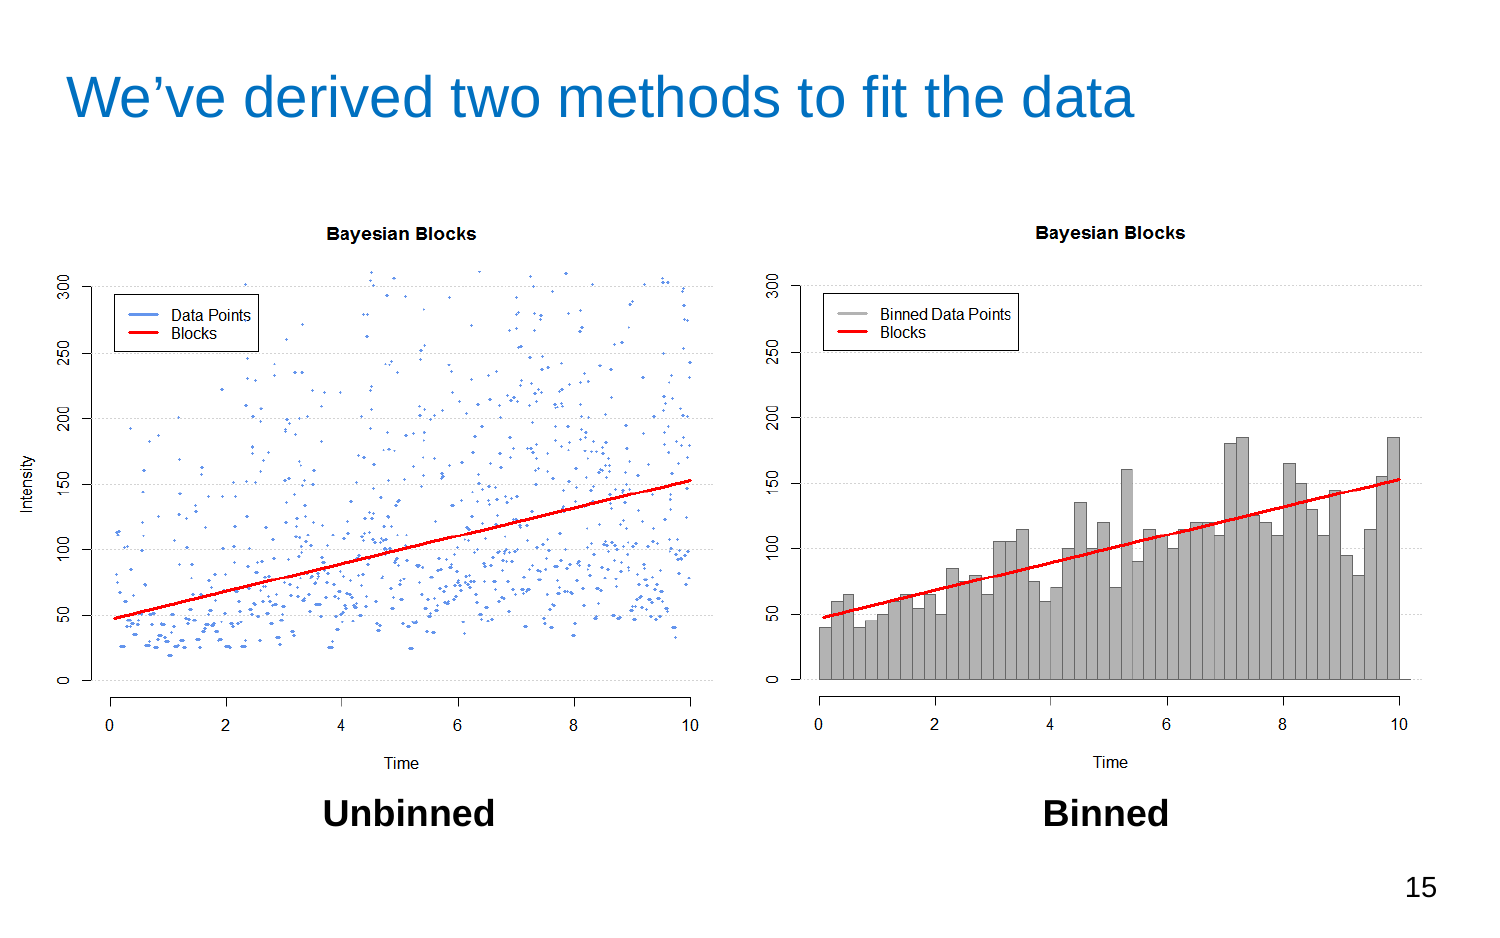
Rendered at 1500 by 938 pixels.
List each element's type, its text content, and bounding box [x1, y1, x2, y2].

text_box Binned [1027, 800, 1203, 850]
picture [14, 193, 1462, 792]
text_box Unbinned [307, 801, 574, 850]
slide_number ‹#› [1389, 849, 1480, 922]
title We’ve derived two methods to fit the data [51, 43, 1449, 148]
